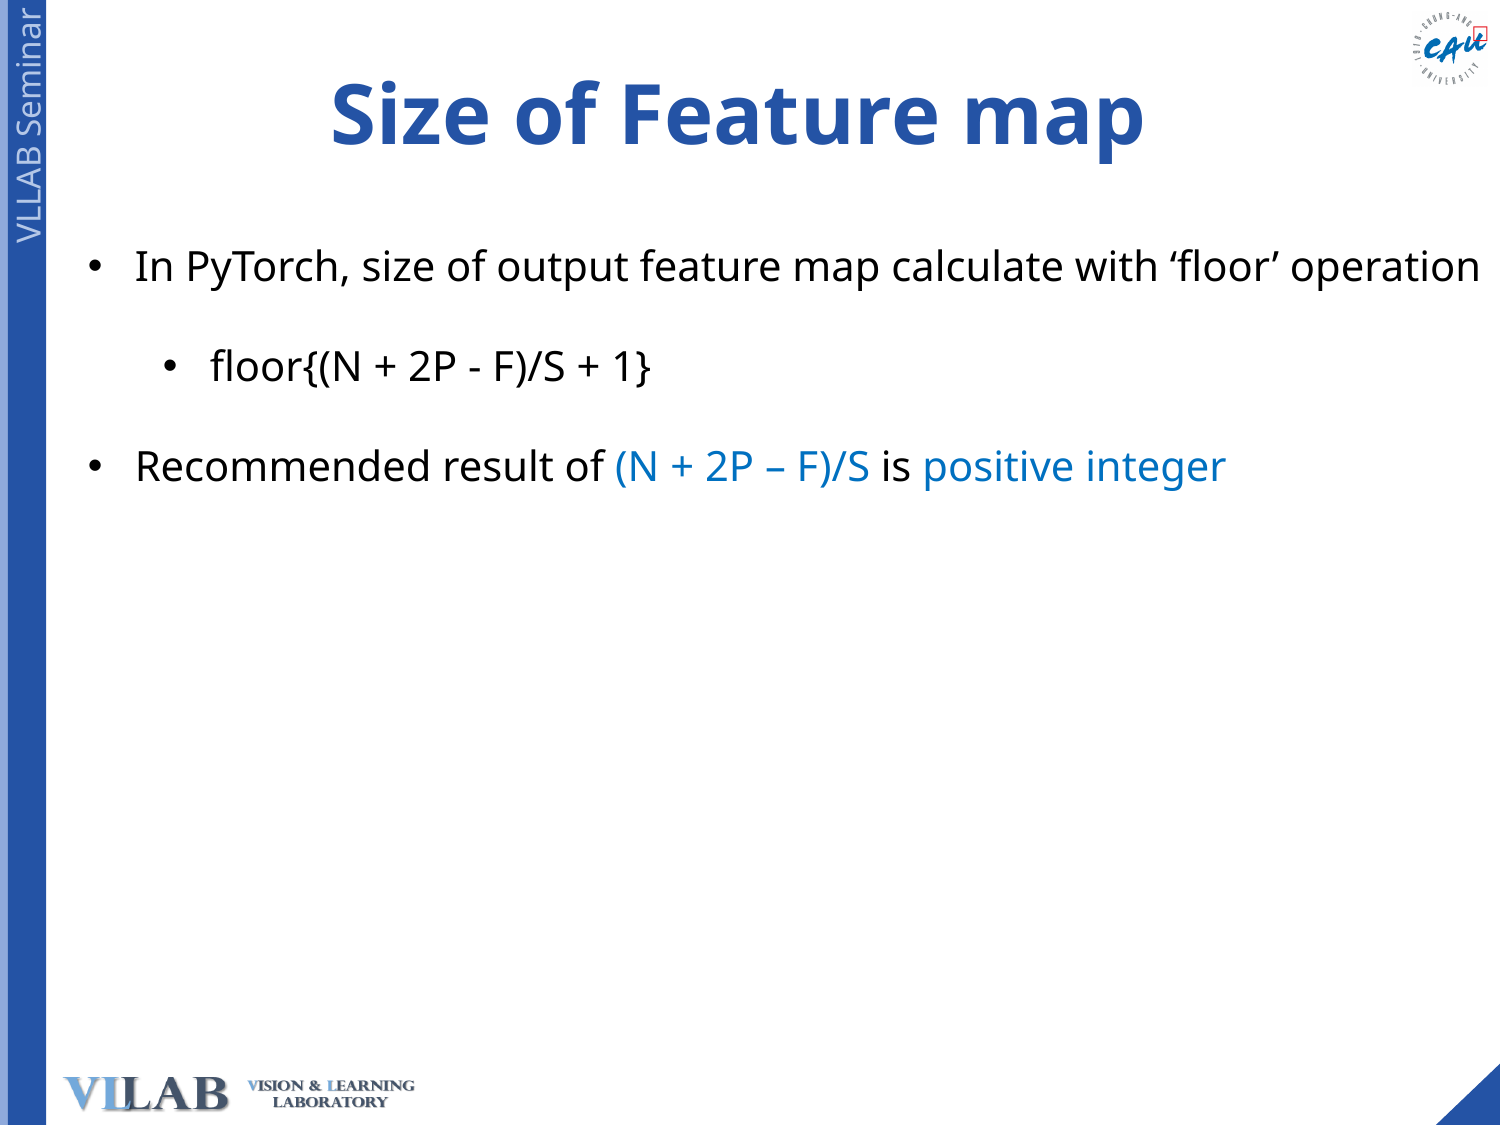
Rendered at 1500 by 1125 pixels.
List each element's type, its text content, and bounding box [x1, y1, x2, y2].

picture [1412, 11, 1488, 87]
title Size of Feature map [103, 48, 1397, 186]
text_box In PyTorch, size of output feature map calculate with ‘floor’ operation floor{(N + 2P - F)/S + 1} Recommended result of (N + 2P – F)/S is positive integer [73, 232, 1497, 498]
picture [55, 1065, 424, 1120]
